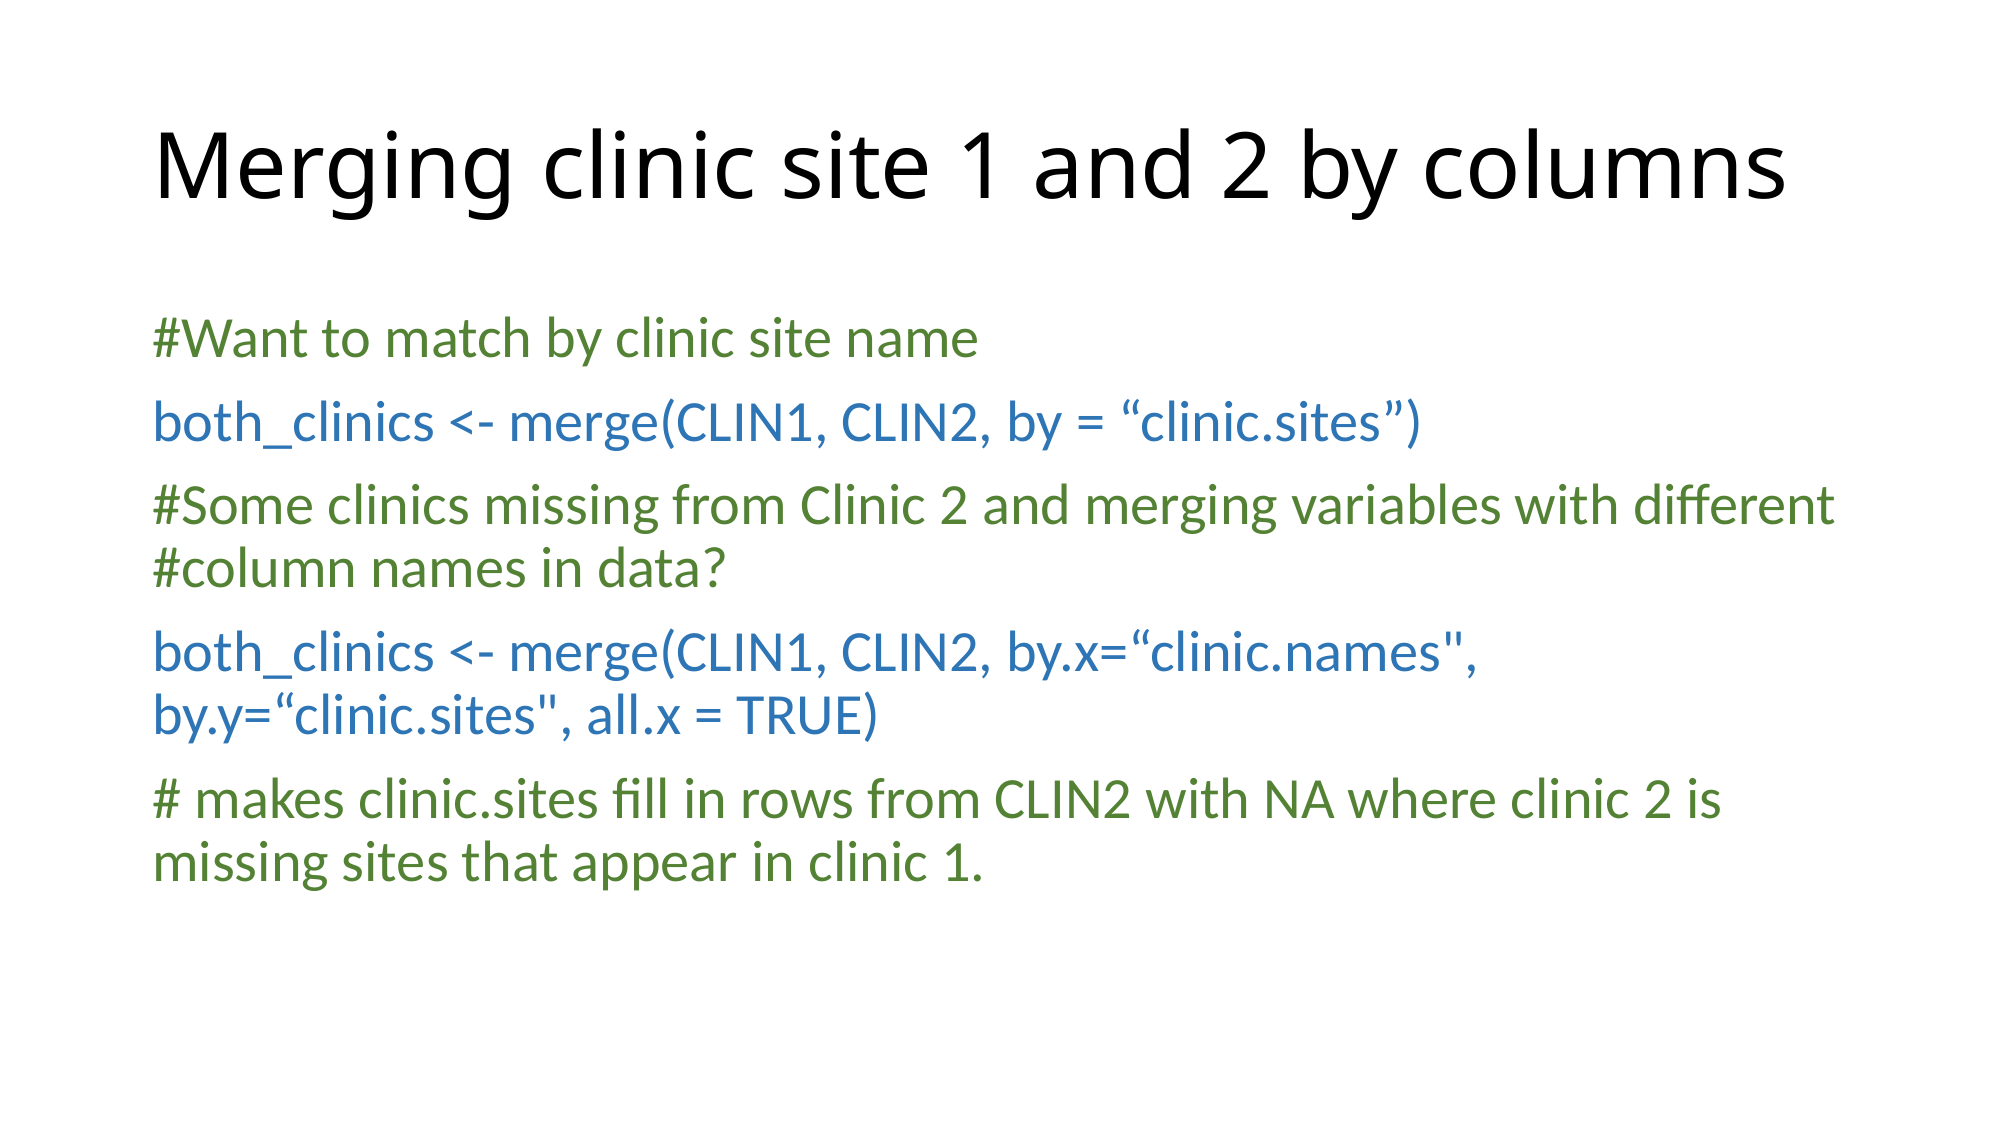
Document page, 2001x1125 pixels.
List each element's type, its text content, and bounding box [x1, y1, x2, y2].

list #Want to match by clinic site name both_clinics <- merge(CLIN1, CLIN2, by = “clinic.sites”) #Some clinics missing from Clinic 2 and merging variables with different #column names in data? both_clinics <- merge(CLIN1, CLIN2, by.x=“clinic.names", by.y=“clinic.sites", all.x = TRUE) # makes clinic.sites fill in rows from CLIN2 with NA where clinic 2 is missing sites that appear in clinic 1. [137, 299, 1896, 1014]
title Merging clinic site 1 and 2 by columns [137, 59, 1863, 278]
